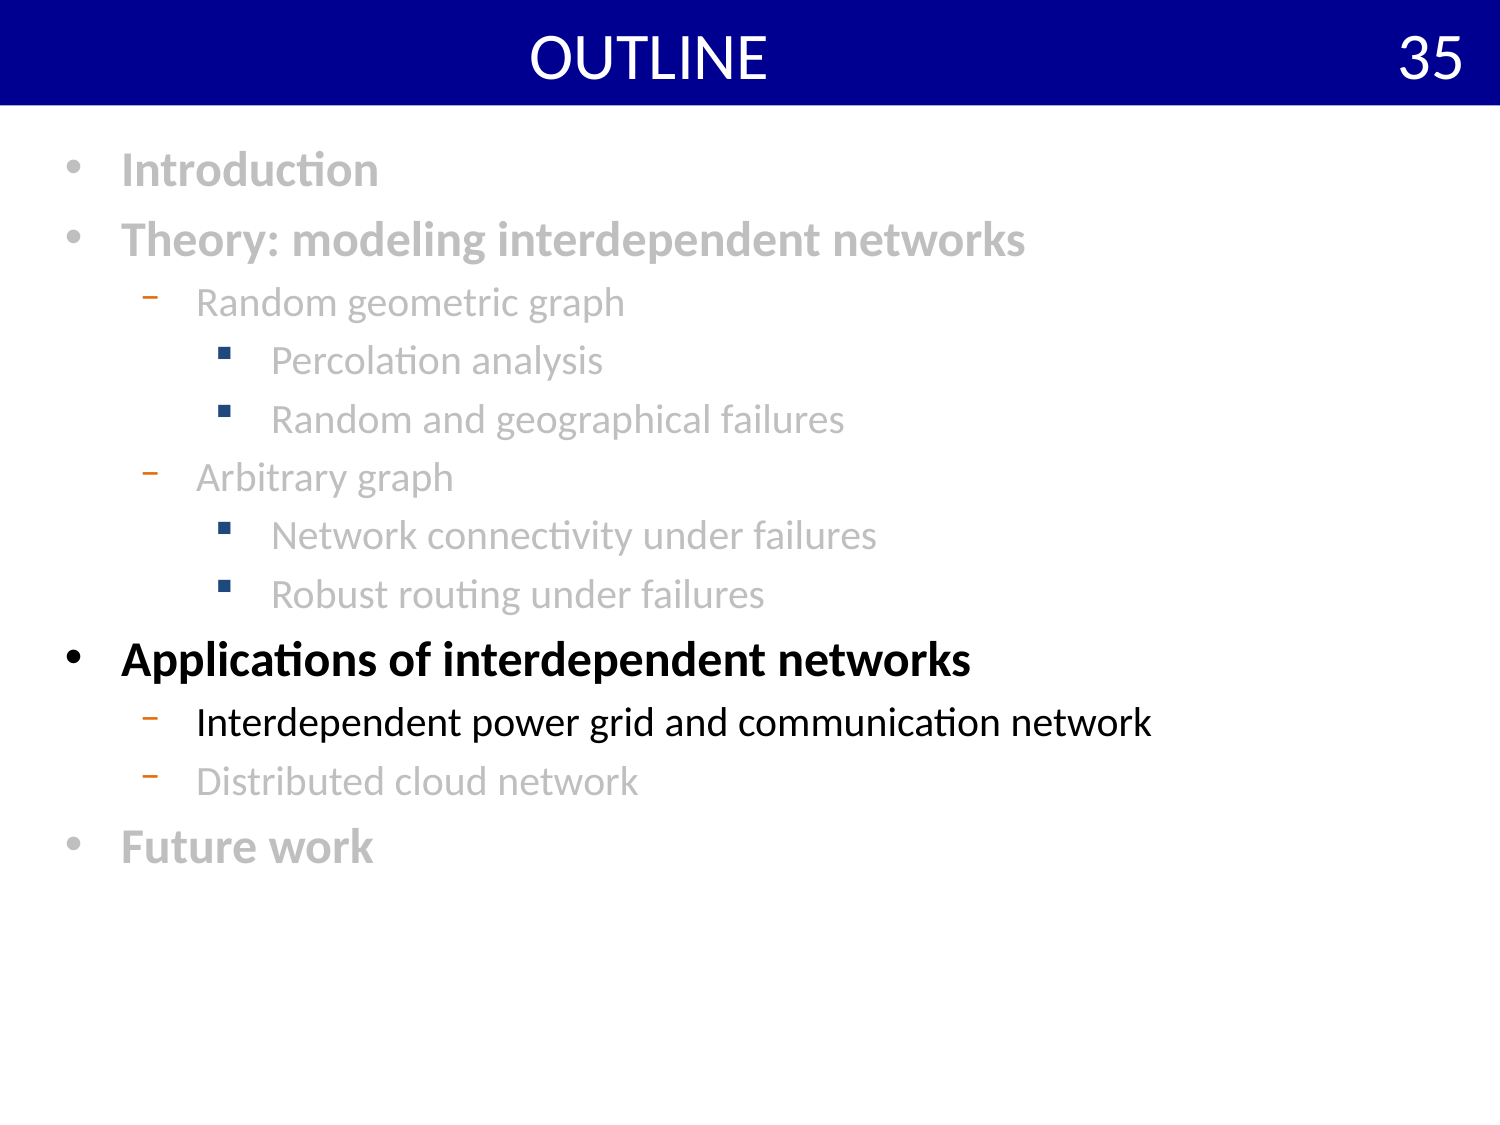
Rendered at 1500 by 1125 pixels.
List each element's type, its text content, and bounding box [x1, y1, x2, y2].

slide_number 35 [1246, 28, 1480, 79]
title Outline [41, 9, 1258, 97]
list Introduction Theory: modeling interdependent networks Random geometric graph Percolation analysis Random and geographical failures Arbitrary graph Network connectivity under failures Robust routing under failures Applications of interdependent networks Interdependent power grid and communication network Distributed cloud network Future work [50, 128, 1447, 1025]
